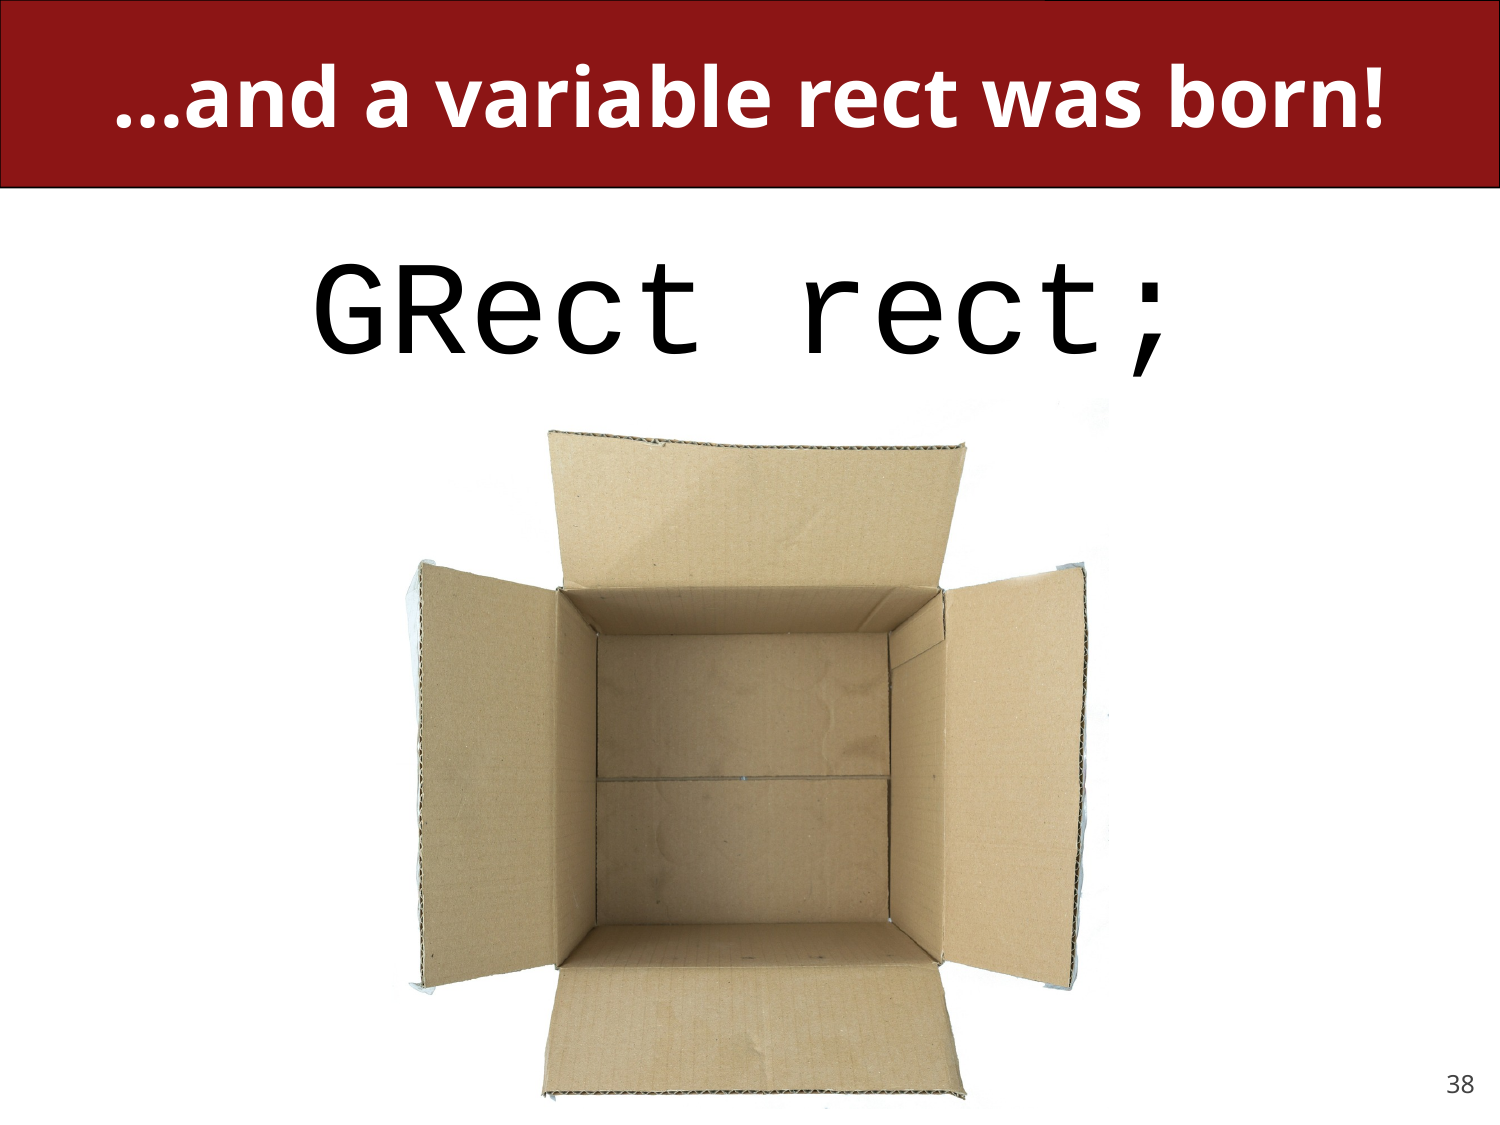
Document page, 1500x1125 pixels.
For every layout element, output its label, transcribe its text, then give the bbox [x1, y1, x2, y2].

title …and a variable rect was born! [75, 0, 1425, 188]
list GRect rect; [24, 212, 1475, 1063]
picture [391, 398, 1109, 1109]
